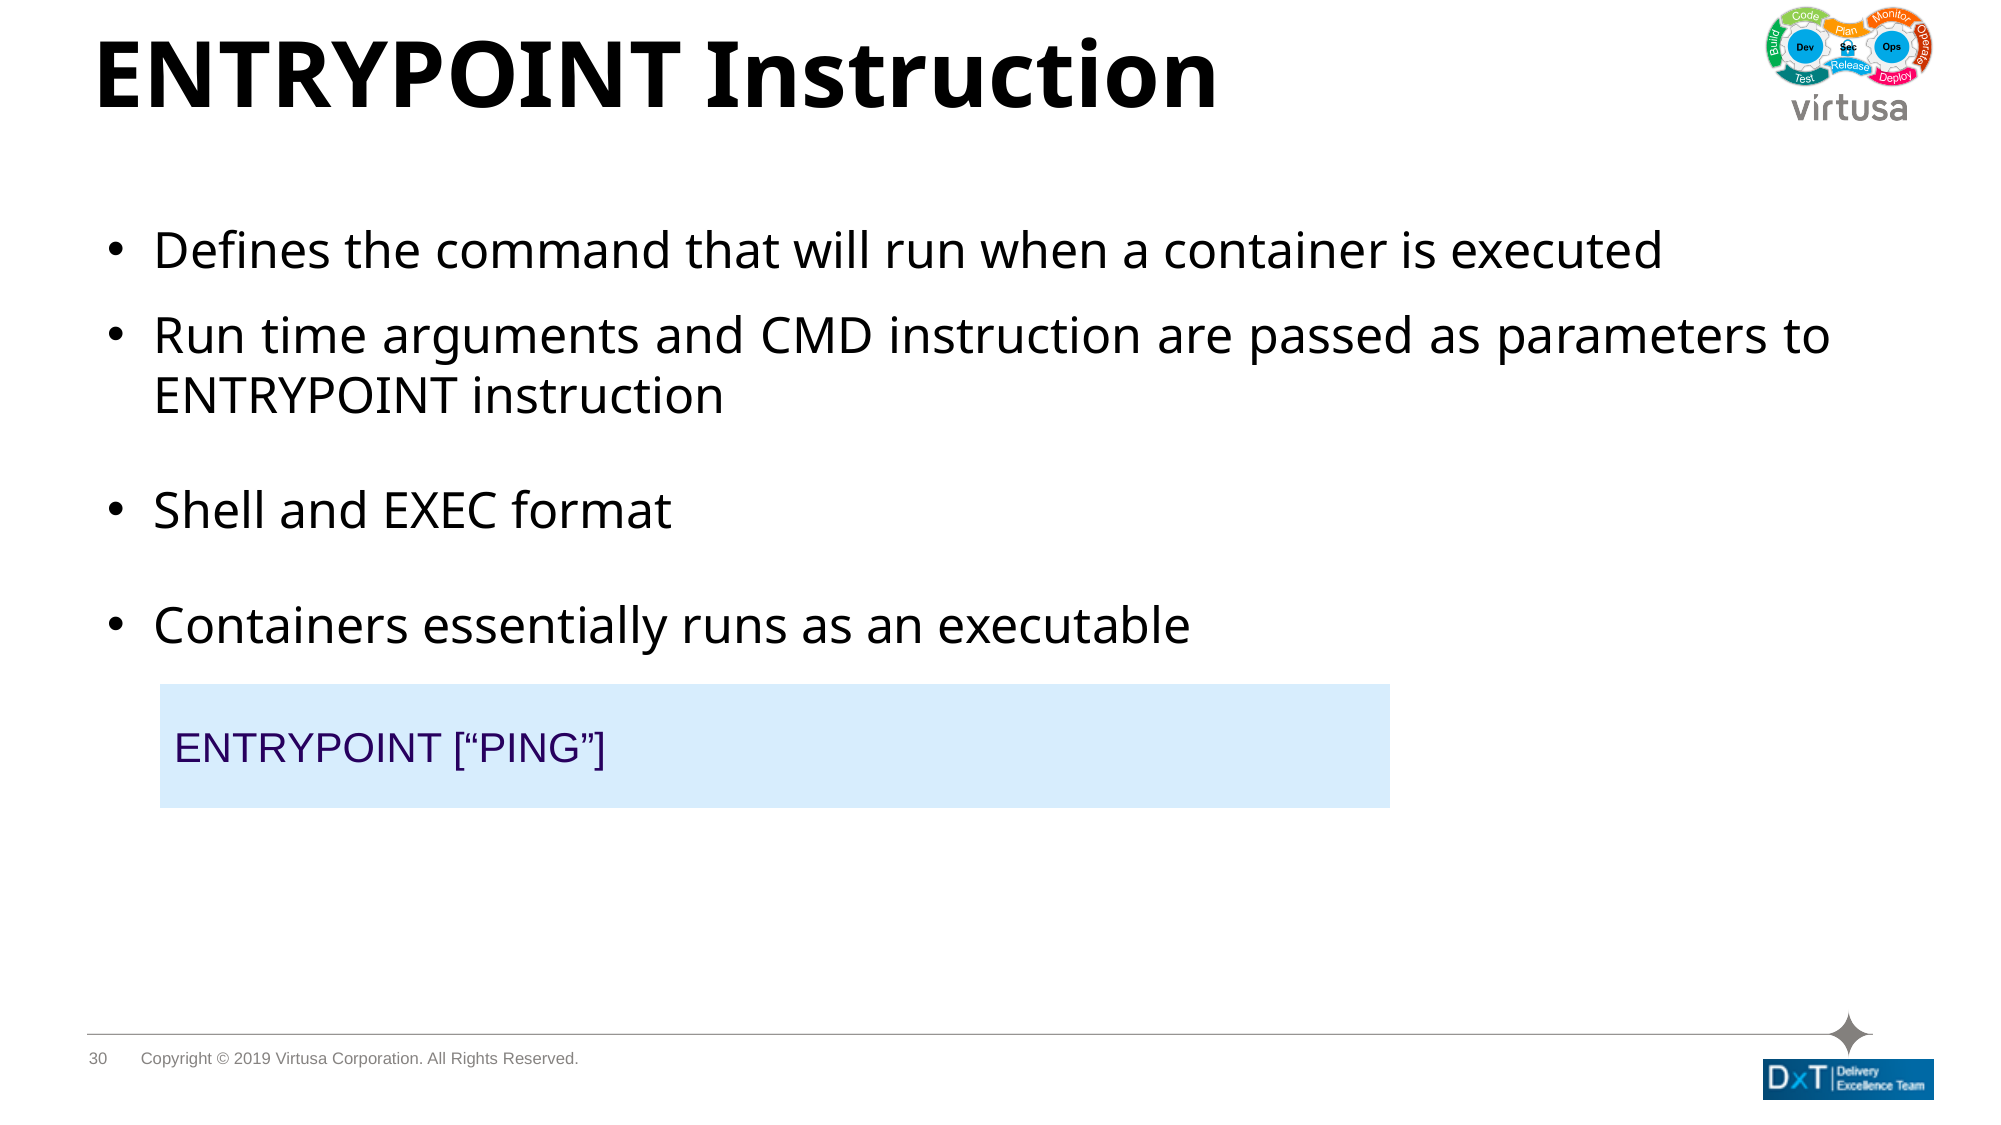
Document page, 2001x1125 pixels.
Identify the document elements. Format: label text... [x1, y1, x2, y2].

title ENTRYPOINT Instruction [92, 28, 1668, 180]
text_box ENTRYPOINT [“PING”] [158, 682, 1392, 810]
picture [1791, 94, 1907, 121]
picture [1763, 1059, 1934, 1100]
picture [1764, 5, 1934, 88]
text_box Defines the command that will run when a container is executed Run time arguments and CMD instruction are passed as parameters to ENTRYPOINT instruction Shell and EXEC format Containers essentially runs as an executable [92, 180, 1848, 661]
text_box Docker Engine [87, 1009, 1873, 1059]
